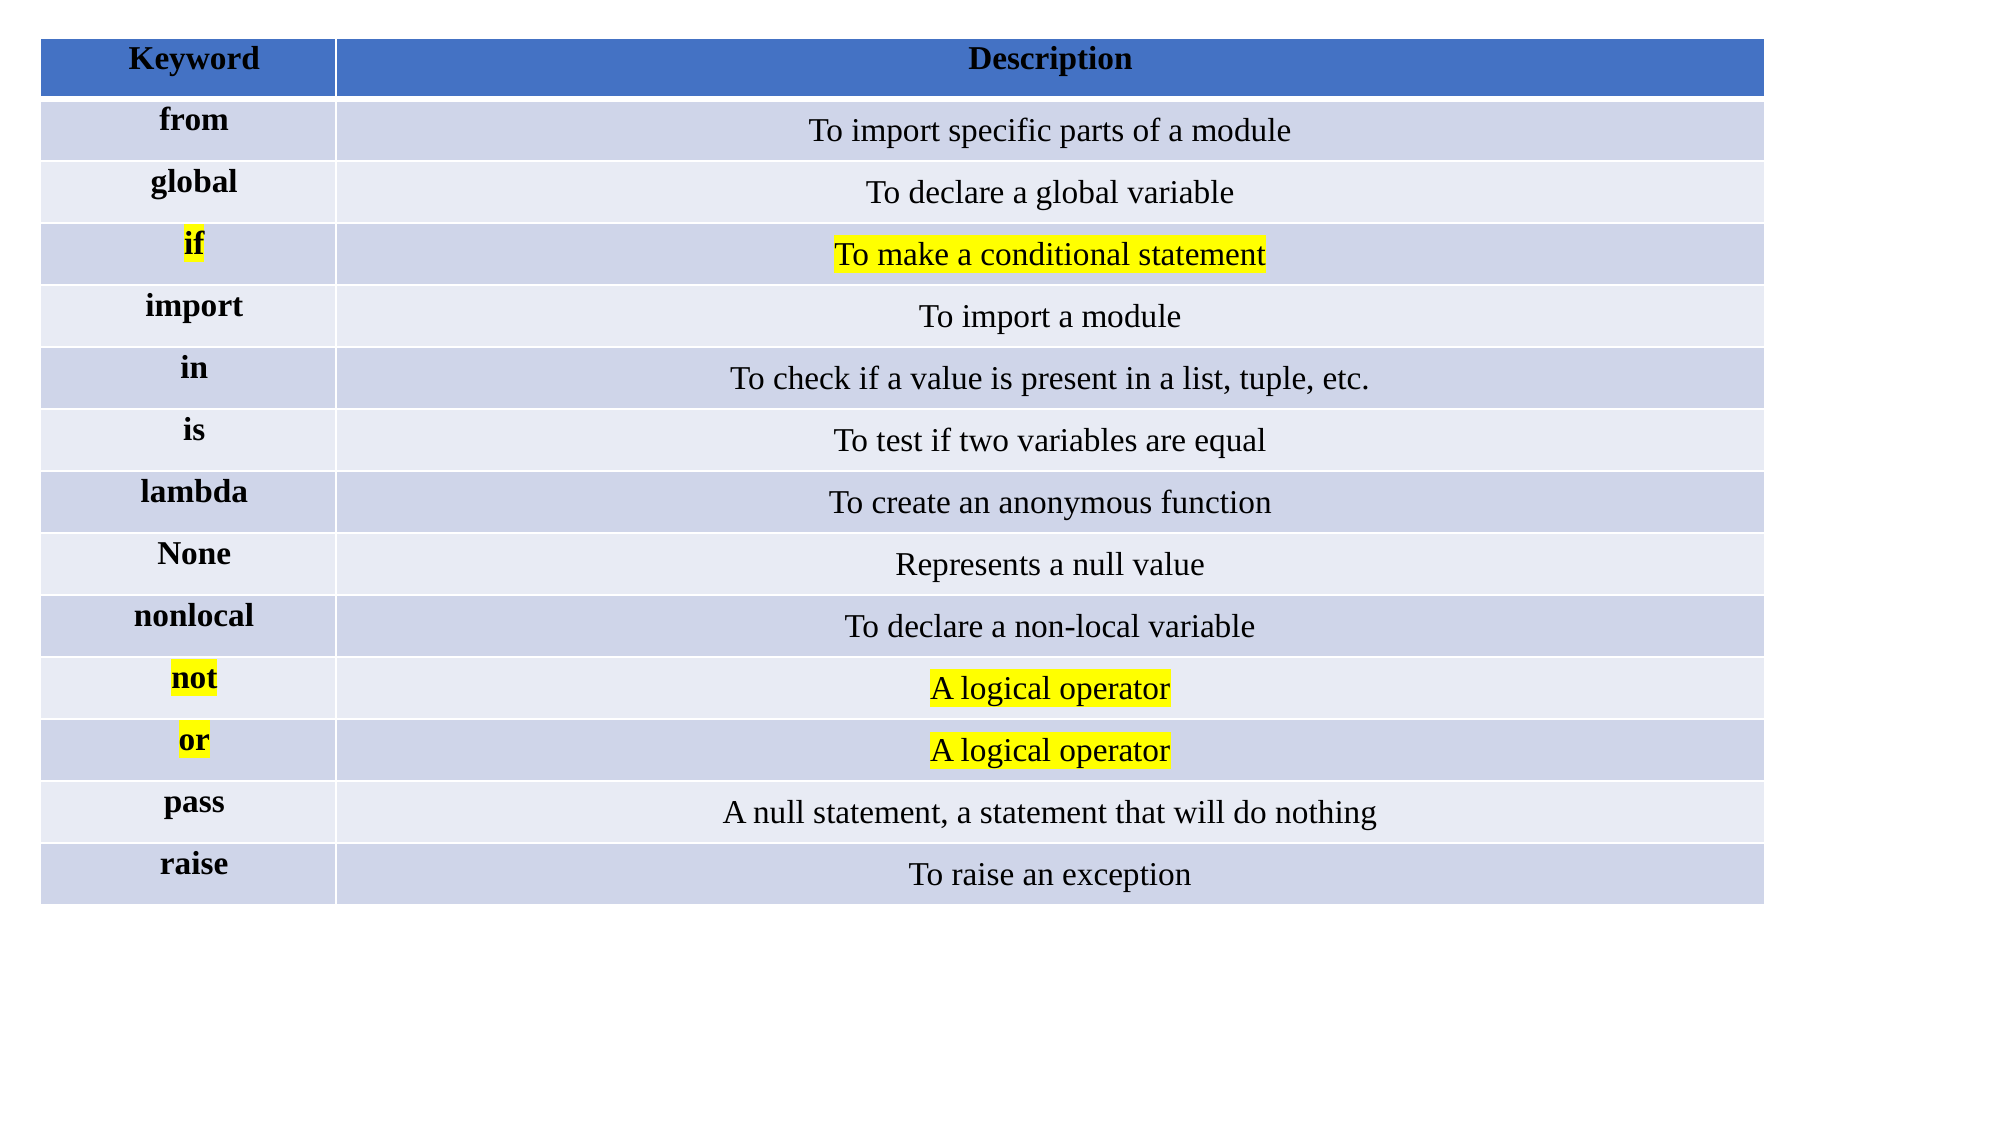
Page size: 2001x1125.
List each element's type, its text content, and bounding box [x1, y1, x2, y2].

table_cell To raise an exception [337, 844, 1764, 904]
table_cell To make a conditional statement [337, 224, 1764, 284]
table_cell lambda [41, 472, 335, 532]
table_cell raise [41, 844, 335, 904]
table_cell To import a module [337, 286, 1764, 346]
table_cell global [41, 162, 335, 222]
table_cell A logical operator [337, 658, 1764, 718]
table_cell if [41, 224, 335, 284]
table_cell import [41, 286, 335, 346]
table_cell A logical operator [337, 720, 1764, 780]
table_cell pass [41, 782, 335, 842]
table_cell To check if a value is present in a list, tuple, etc. [337, 348, 1764, 408]
table_header Description [337, 39, 1764, 96]
table_cell from [41, 102, 335, 160]
table_cell To declare a global variable [337, 162, 1764, 222]
table_header Keyword [41, 39, 335, 96]
table_cell Represents a null value [337, 534, 1764, 594]
table_cell in [41, 348, 335, 408]
table_cell A null statement, a statement that will do nothing [337, 782, 1764, 842]
table_cell To declare a non-local variable [337, 596, 1764, 656]
table_cell To test if two variables are equal [337, 410, 1764, 470]
table_cell None [41, 534, 335, 594]
table_cell To create an anonymous function [337, 472, 1764, 532]
table_cell is [41, 410, 335, 470]
table_cell not [41, 658, 335, 718]
table_cell or [41, 720, 335, 780]
table_cell nonlocal [41, 596, 335, 656]
table_cell To import specific parts of a module [337, 102, 1764, 160]
